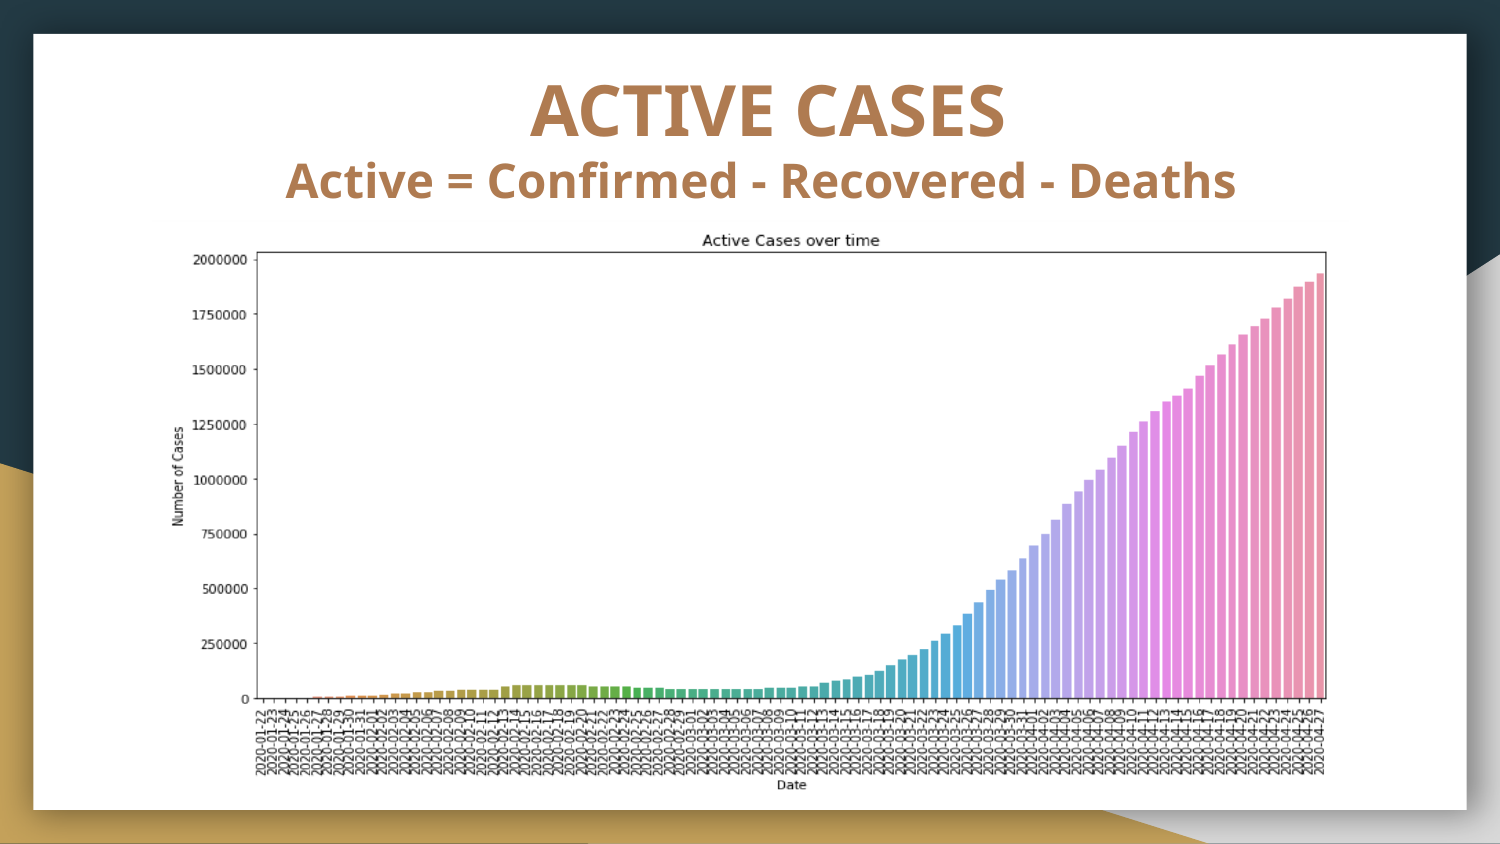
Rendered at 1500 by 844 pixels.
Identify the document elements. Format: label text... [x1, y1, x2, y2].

title ACTIVE CASES Active = Confirmed - Recovered - Deaths [152, 50, 1384, 215]
picture [152, 220, 1357, 809]
